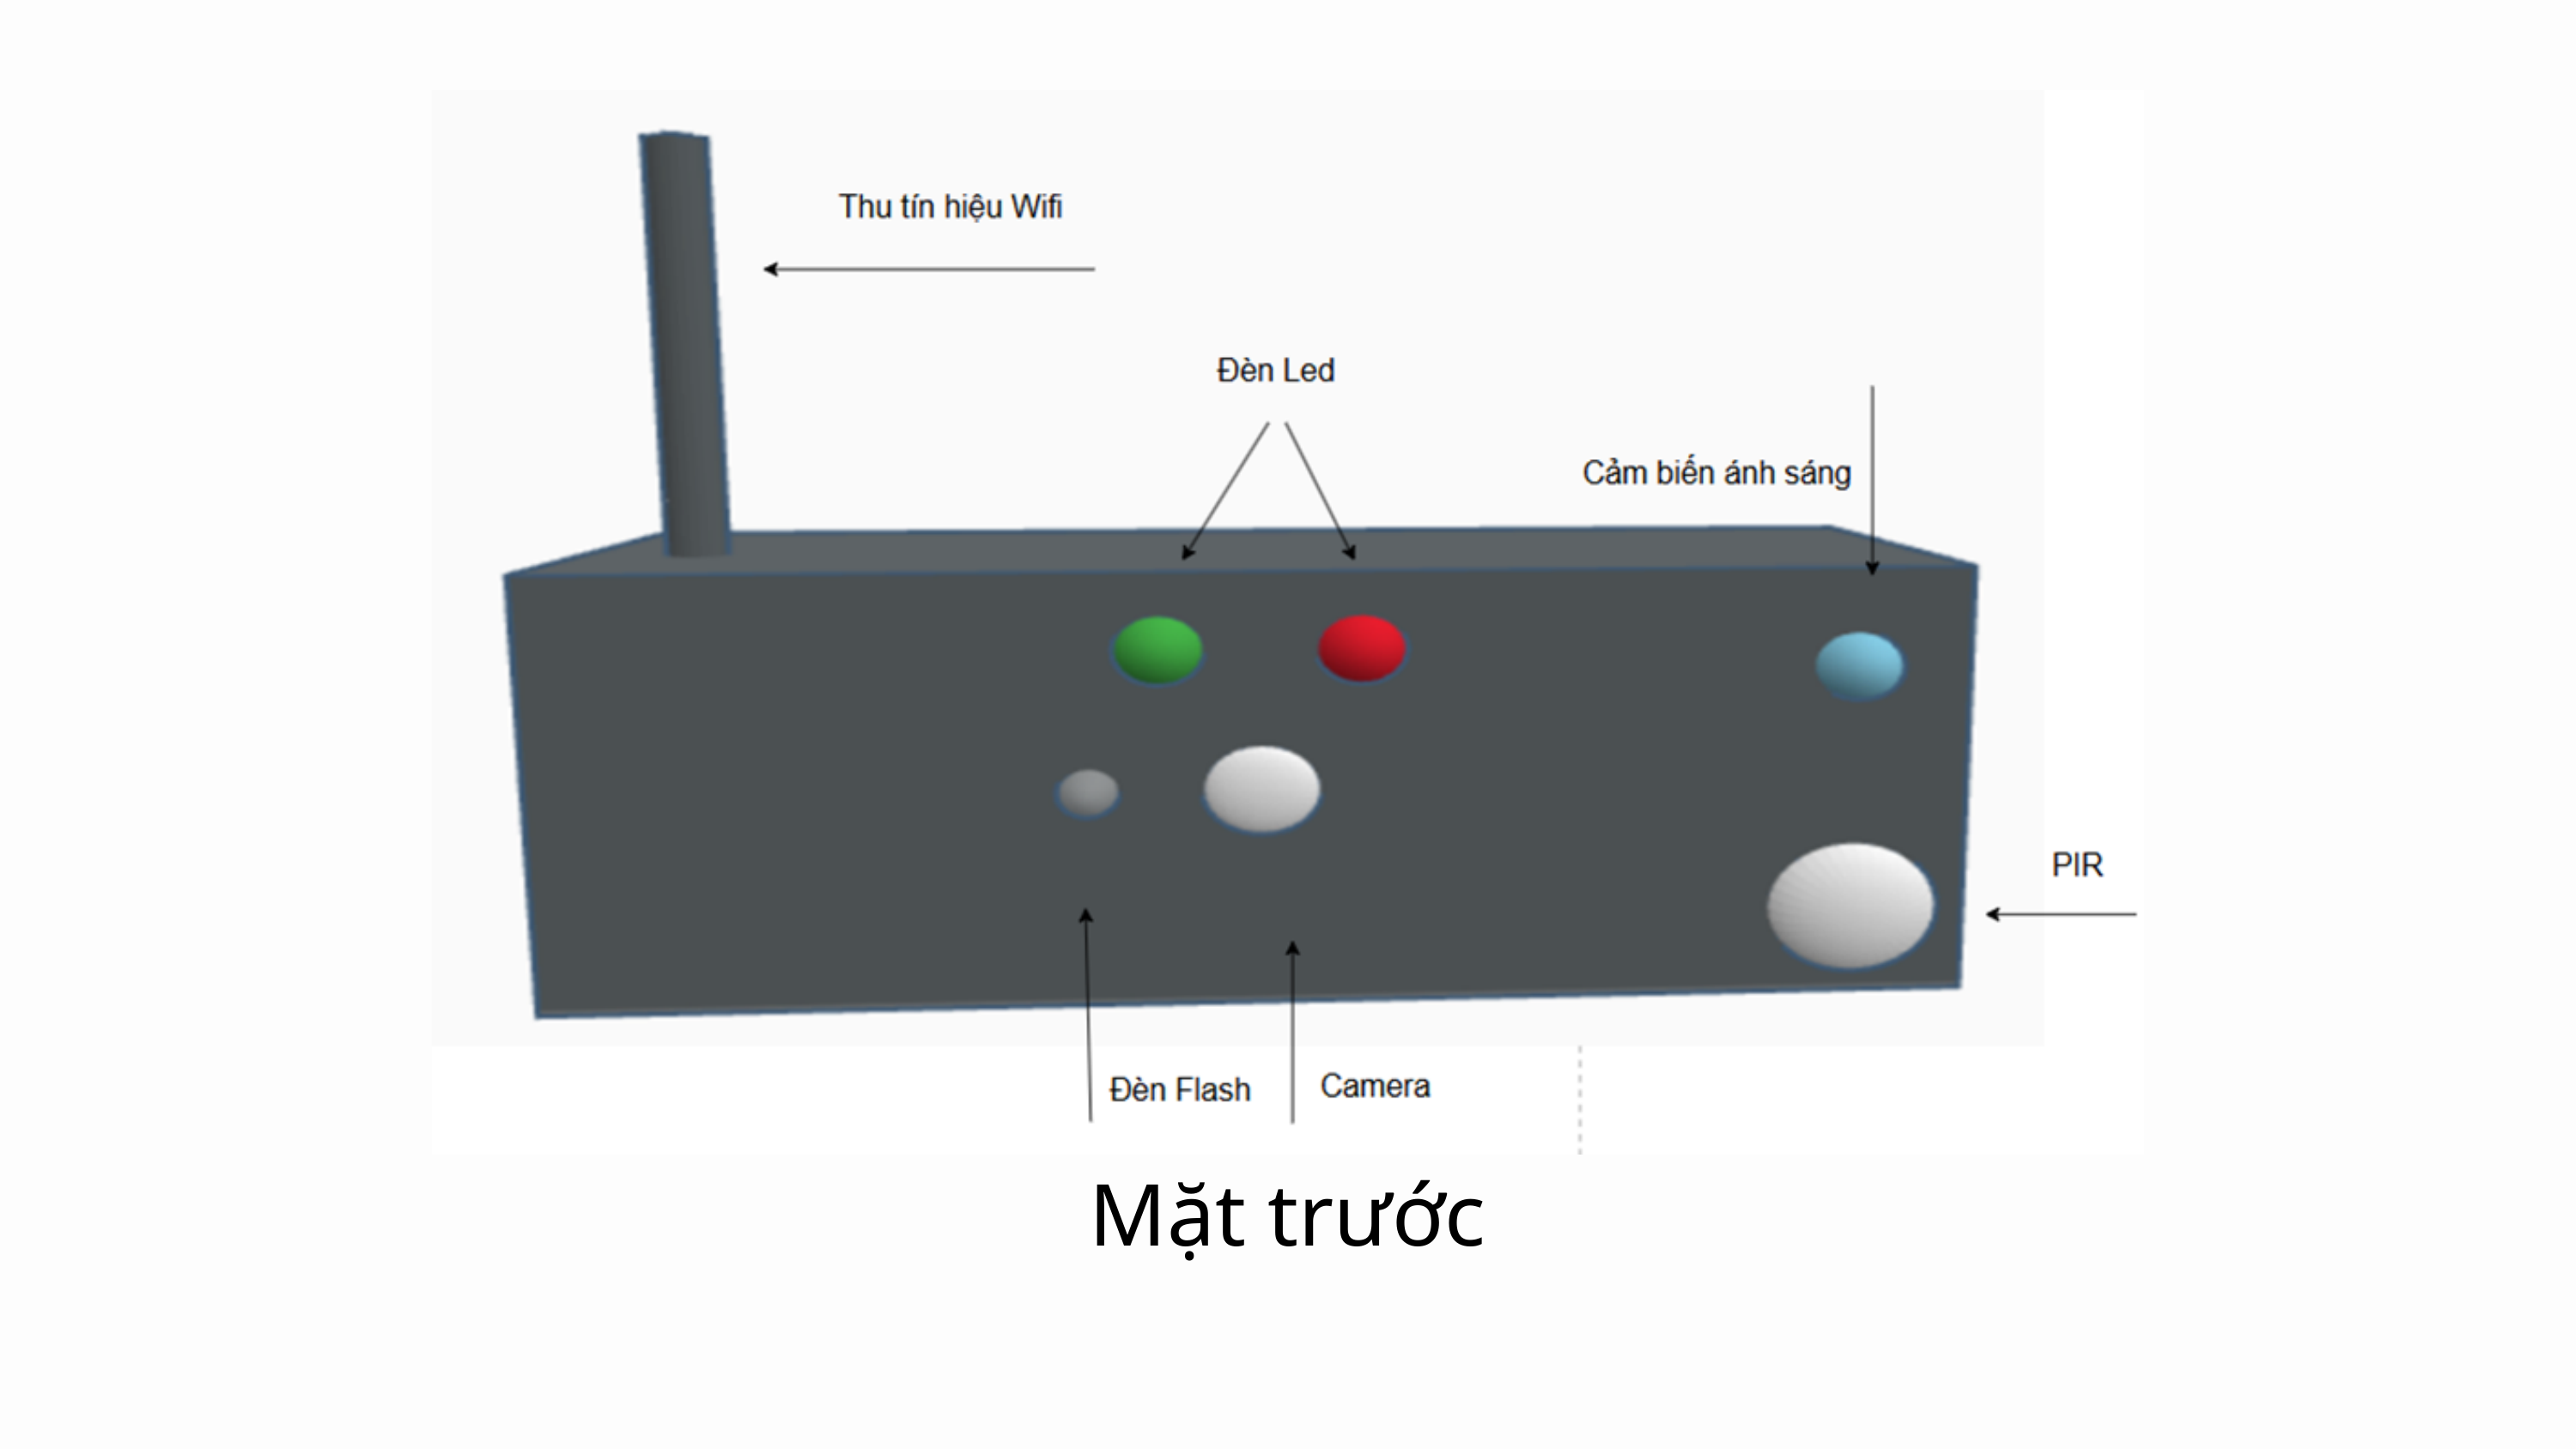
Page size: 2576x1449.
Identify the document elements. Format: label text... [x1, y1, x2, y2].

text_box Mặt trước [431, 1143, 2145, 1264]
text_box [431, 90, 2145, 1143]
